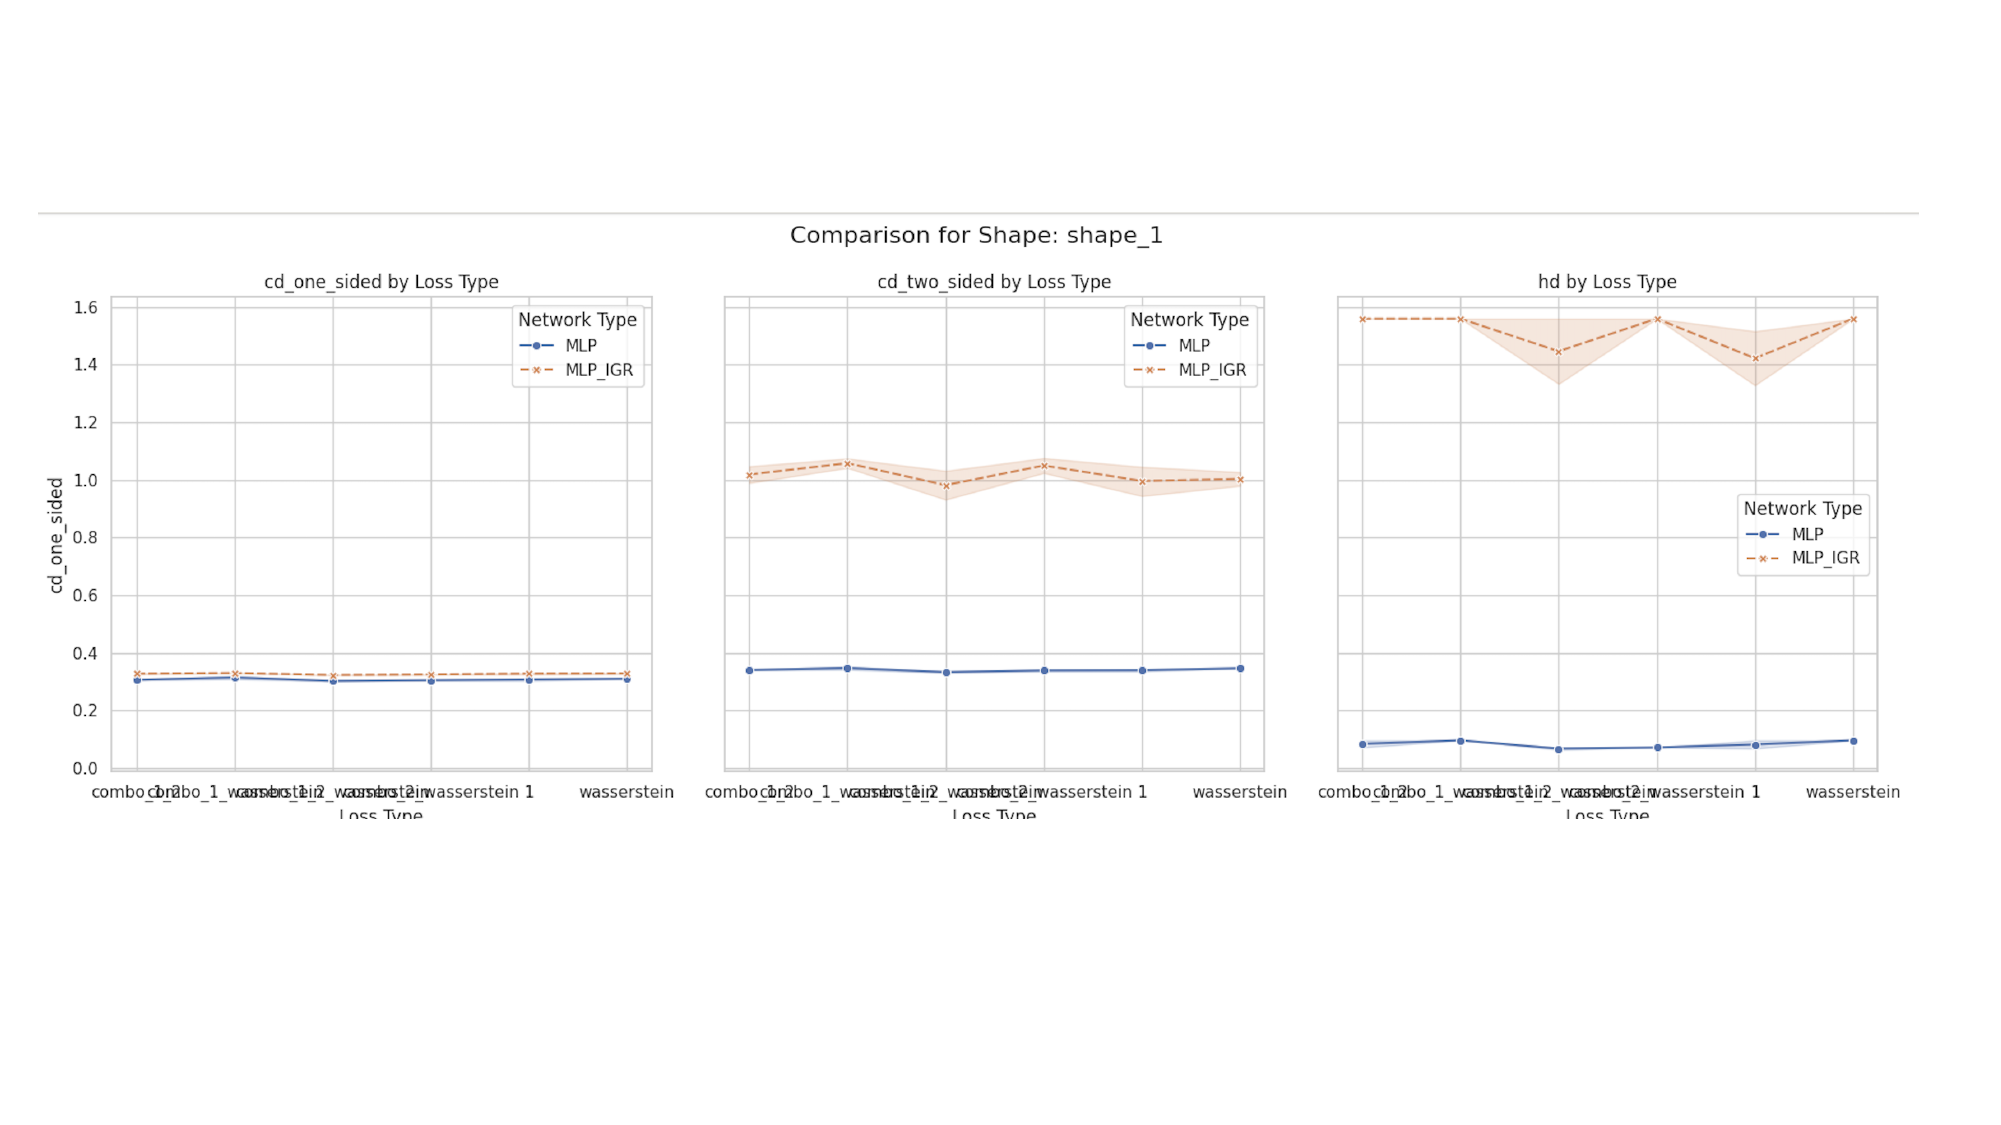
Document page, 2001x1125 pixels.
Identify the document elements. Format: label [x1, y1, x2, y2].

picture [38, 212, 1919, 819]
